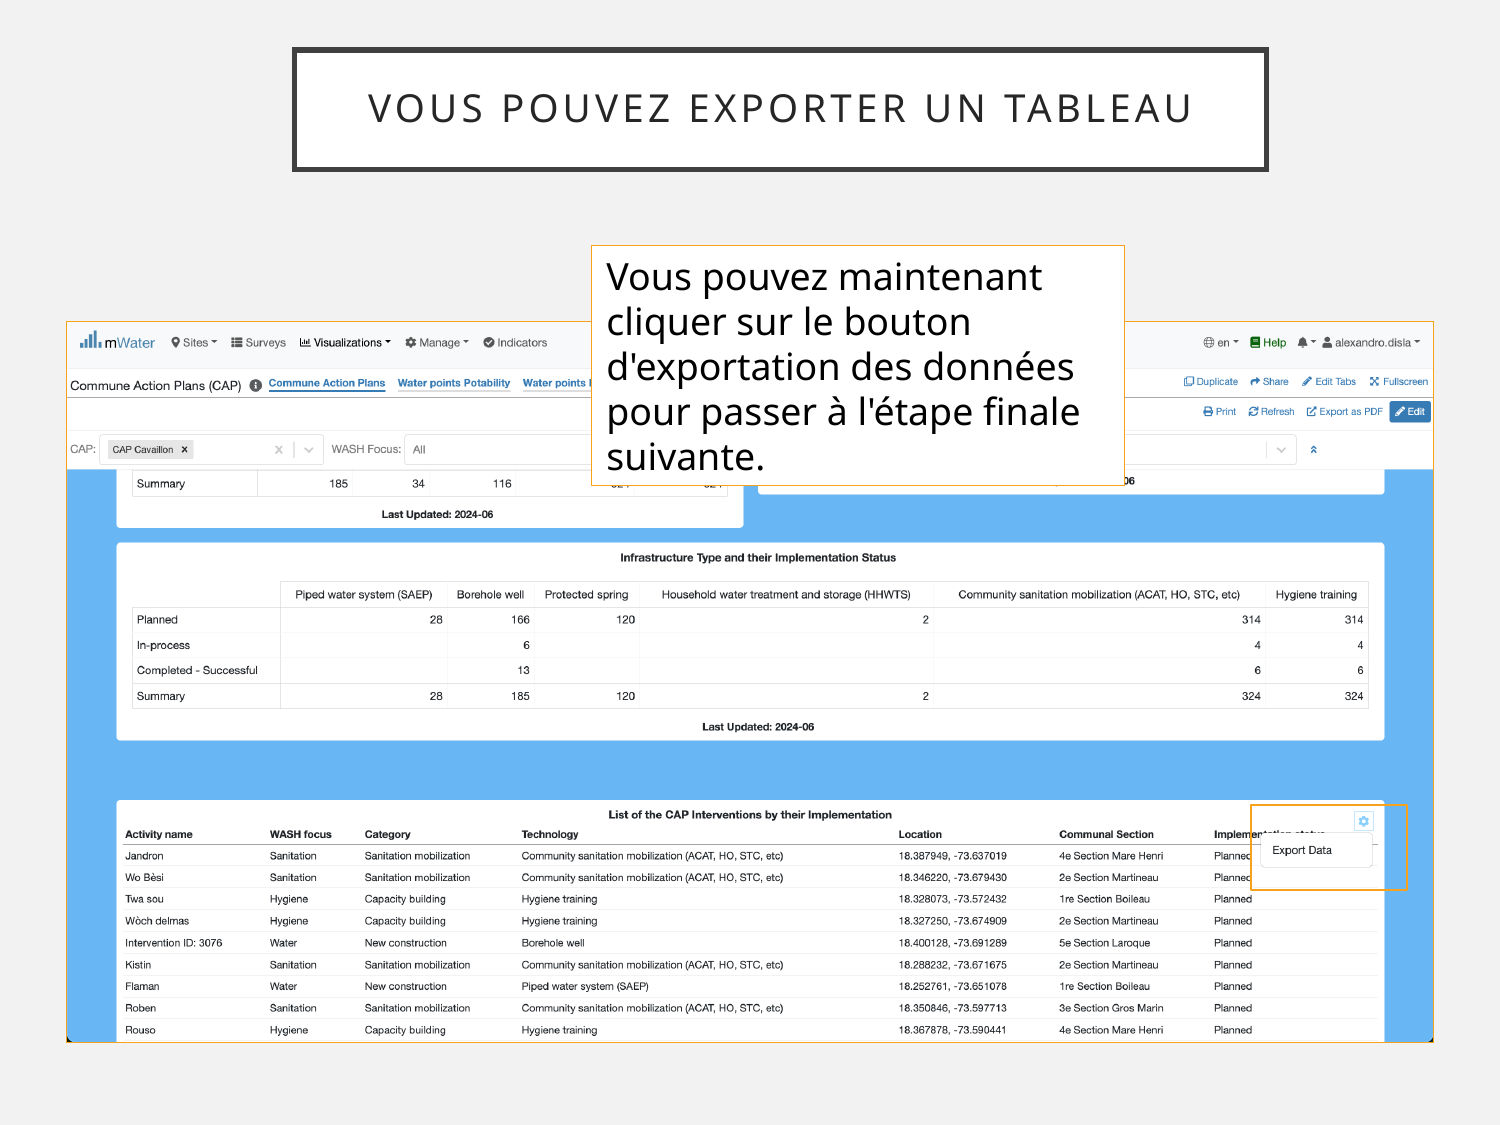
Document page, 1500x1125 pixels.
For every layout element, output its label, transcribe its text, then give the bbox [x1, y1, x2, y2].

picture [66, 321, 1434, 1043]
title Vous pouvez exporter un tableau [292, 47, 1269, 172]
text_box Vous pouvez maintenant cliquer sur le bouton d'exportation des données pour passer à l'étape finale suivante. [591, 245, 1125, 321]
